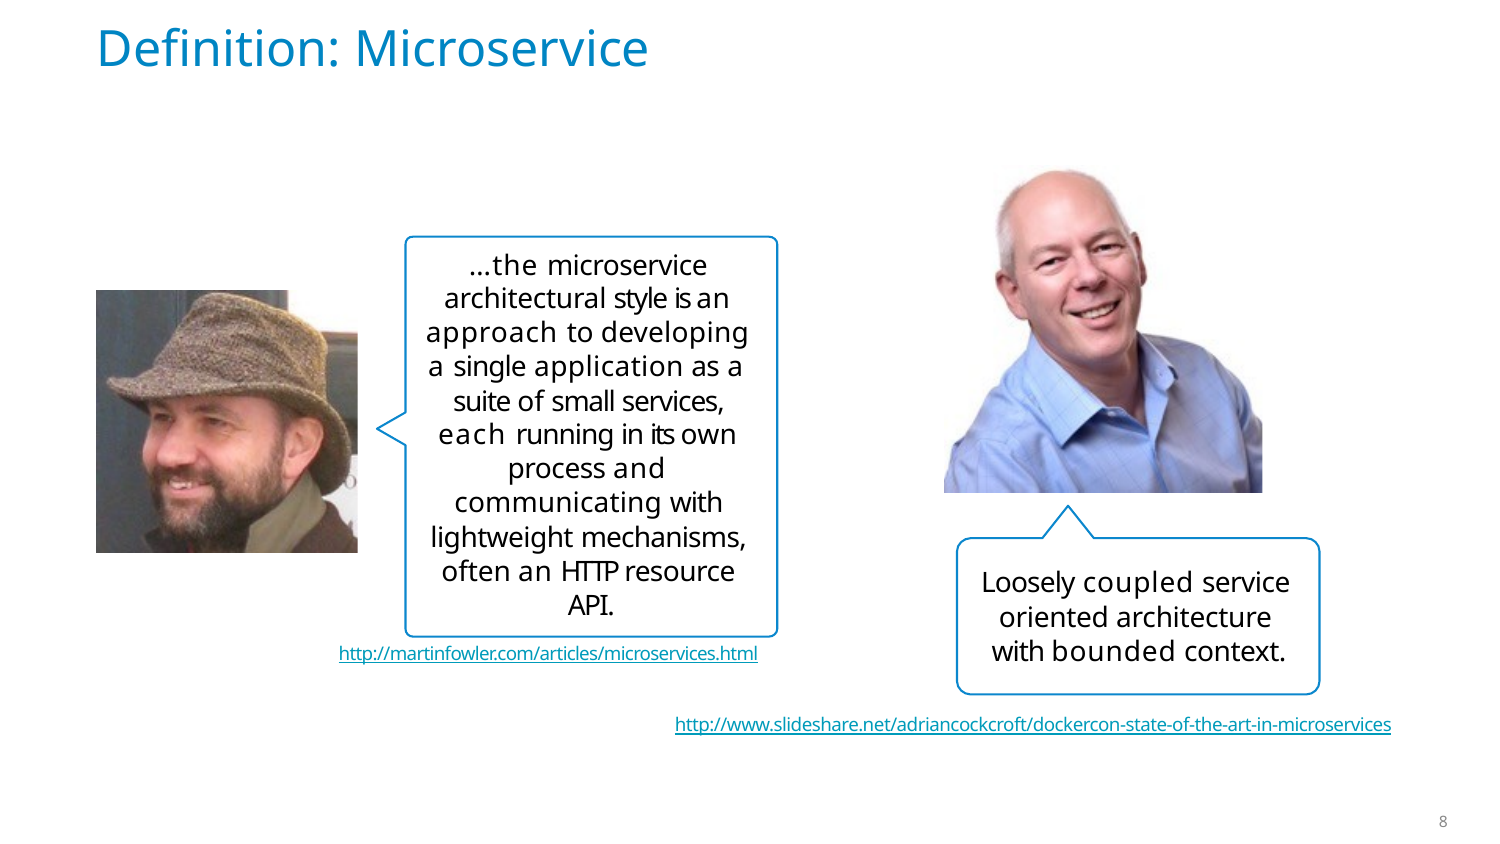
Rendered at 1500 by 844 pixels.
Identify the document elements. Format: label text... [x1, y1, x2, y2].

text_box [944, 165, 1263, 493]
title Definition: Microservice [54, 15, 1071, 157]
text_box …the microservice architectural style is an approach to developing a single application as a suite of small services, each running in its own process and communicating with lightweight mechanisms, often an HTTP resource API. http://martinfowler.com/articles/microservices.html [337, 246, 805, 668]
text_box [96, 290, 337, 553]
text_box http://www.slideshare.net/adriancockcroft/dockercon-state-of-the-art-in-microservices [673, 713, 1468, 739]
text_box [956, 505, 1320, 695]
text_box [405, 236, 778, 246]
text_box Loosely coupled service oriented architecture with bounded context. [973, 564, 1304, 667]
text_box 8 [1437, 812, 1449, 831]
